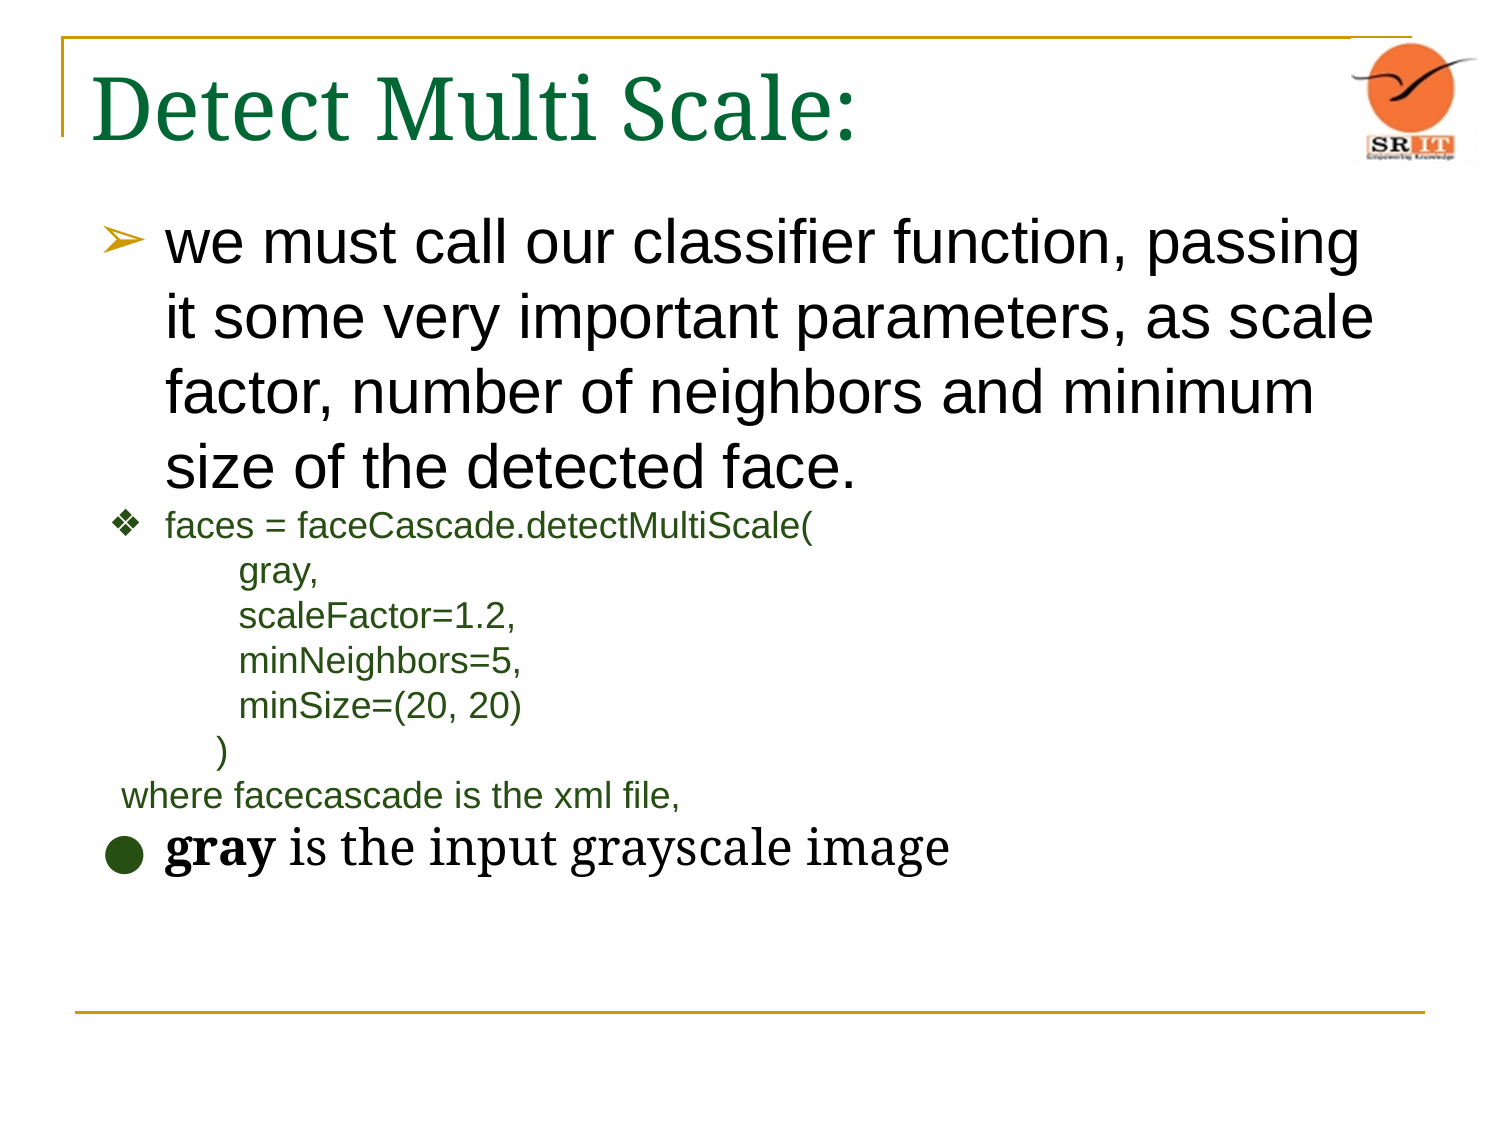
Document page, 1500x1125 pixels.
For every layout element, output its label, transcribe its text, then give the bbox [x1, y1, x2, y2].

picture [1350, 37, 1478, 165]
list we must call our classifier function, passing it some very important parameters, as scale factor, number of neighbors and minimum size of the detected face. faces = faceCascade.detectMultiScale( gray, scaleFactor=1.2, minNeighbors=5, minSize=(20, 20) ) where facecascade is the xml file, gray is the input grayscale image [75, 193, 1425, 1006]
title Detect Multi Scale: [75, 45, 1425, 193]
